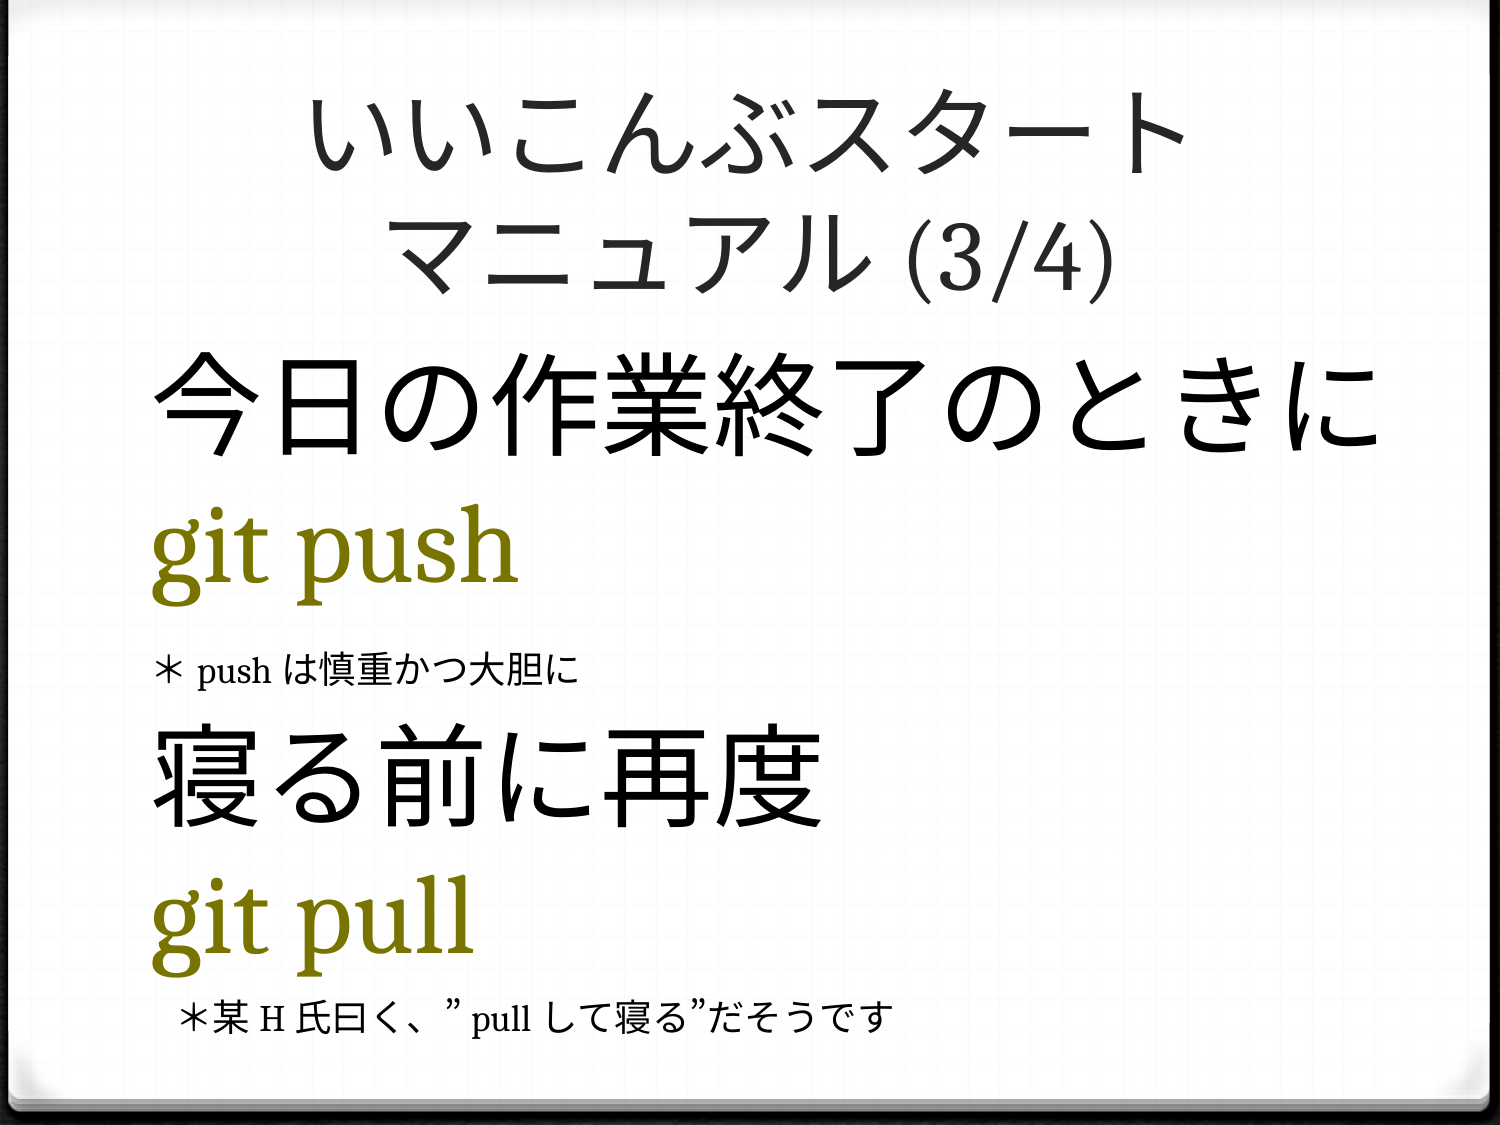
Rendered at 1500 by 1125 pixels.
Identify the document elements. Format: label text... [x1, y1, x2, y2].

text_box 寝る前に再度 git pull [135, 698, 1471, 984]
text_box ＊pushは慎重かつ大胆に [135, 638, 1388, 698]
text_box 今日の作業終了のときに git push [135, 327, 1471, 613]
picture [0, 0, 1500, 1125]
text_box ＊某H氏曰く、”pullして寝る”だそうです [160, 986, 1413, 1047]
title いいこんぶスタート マニュアル(3/4) [90, 71, 1410, 309]
